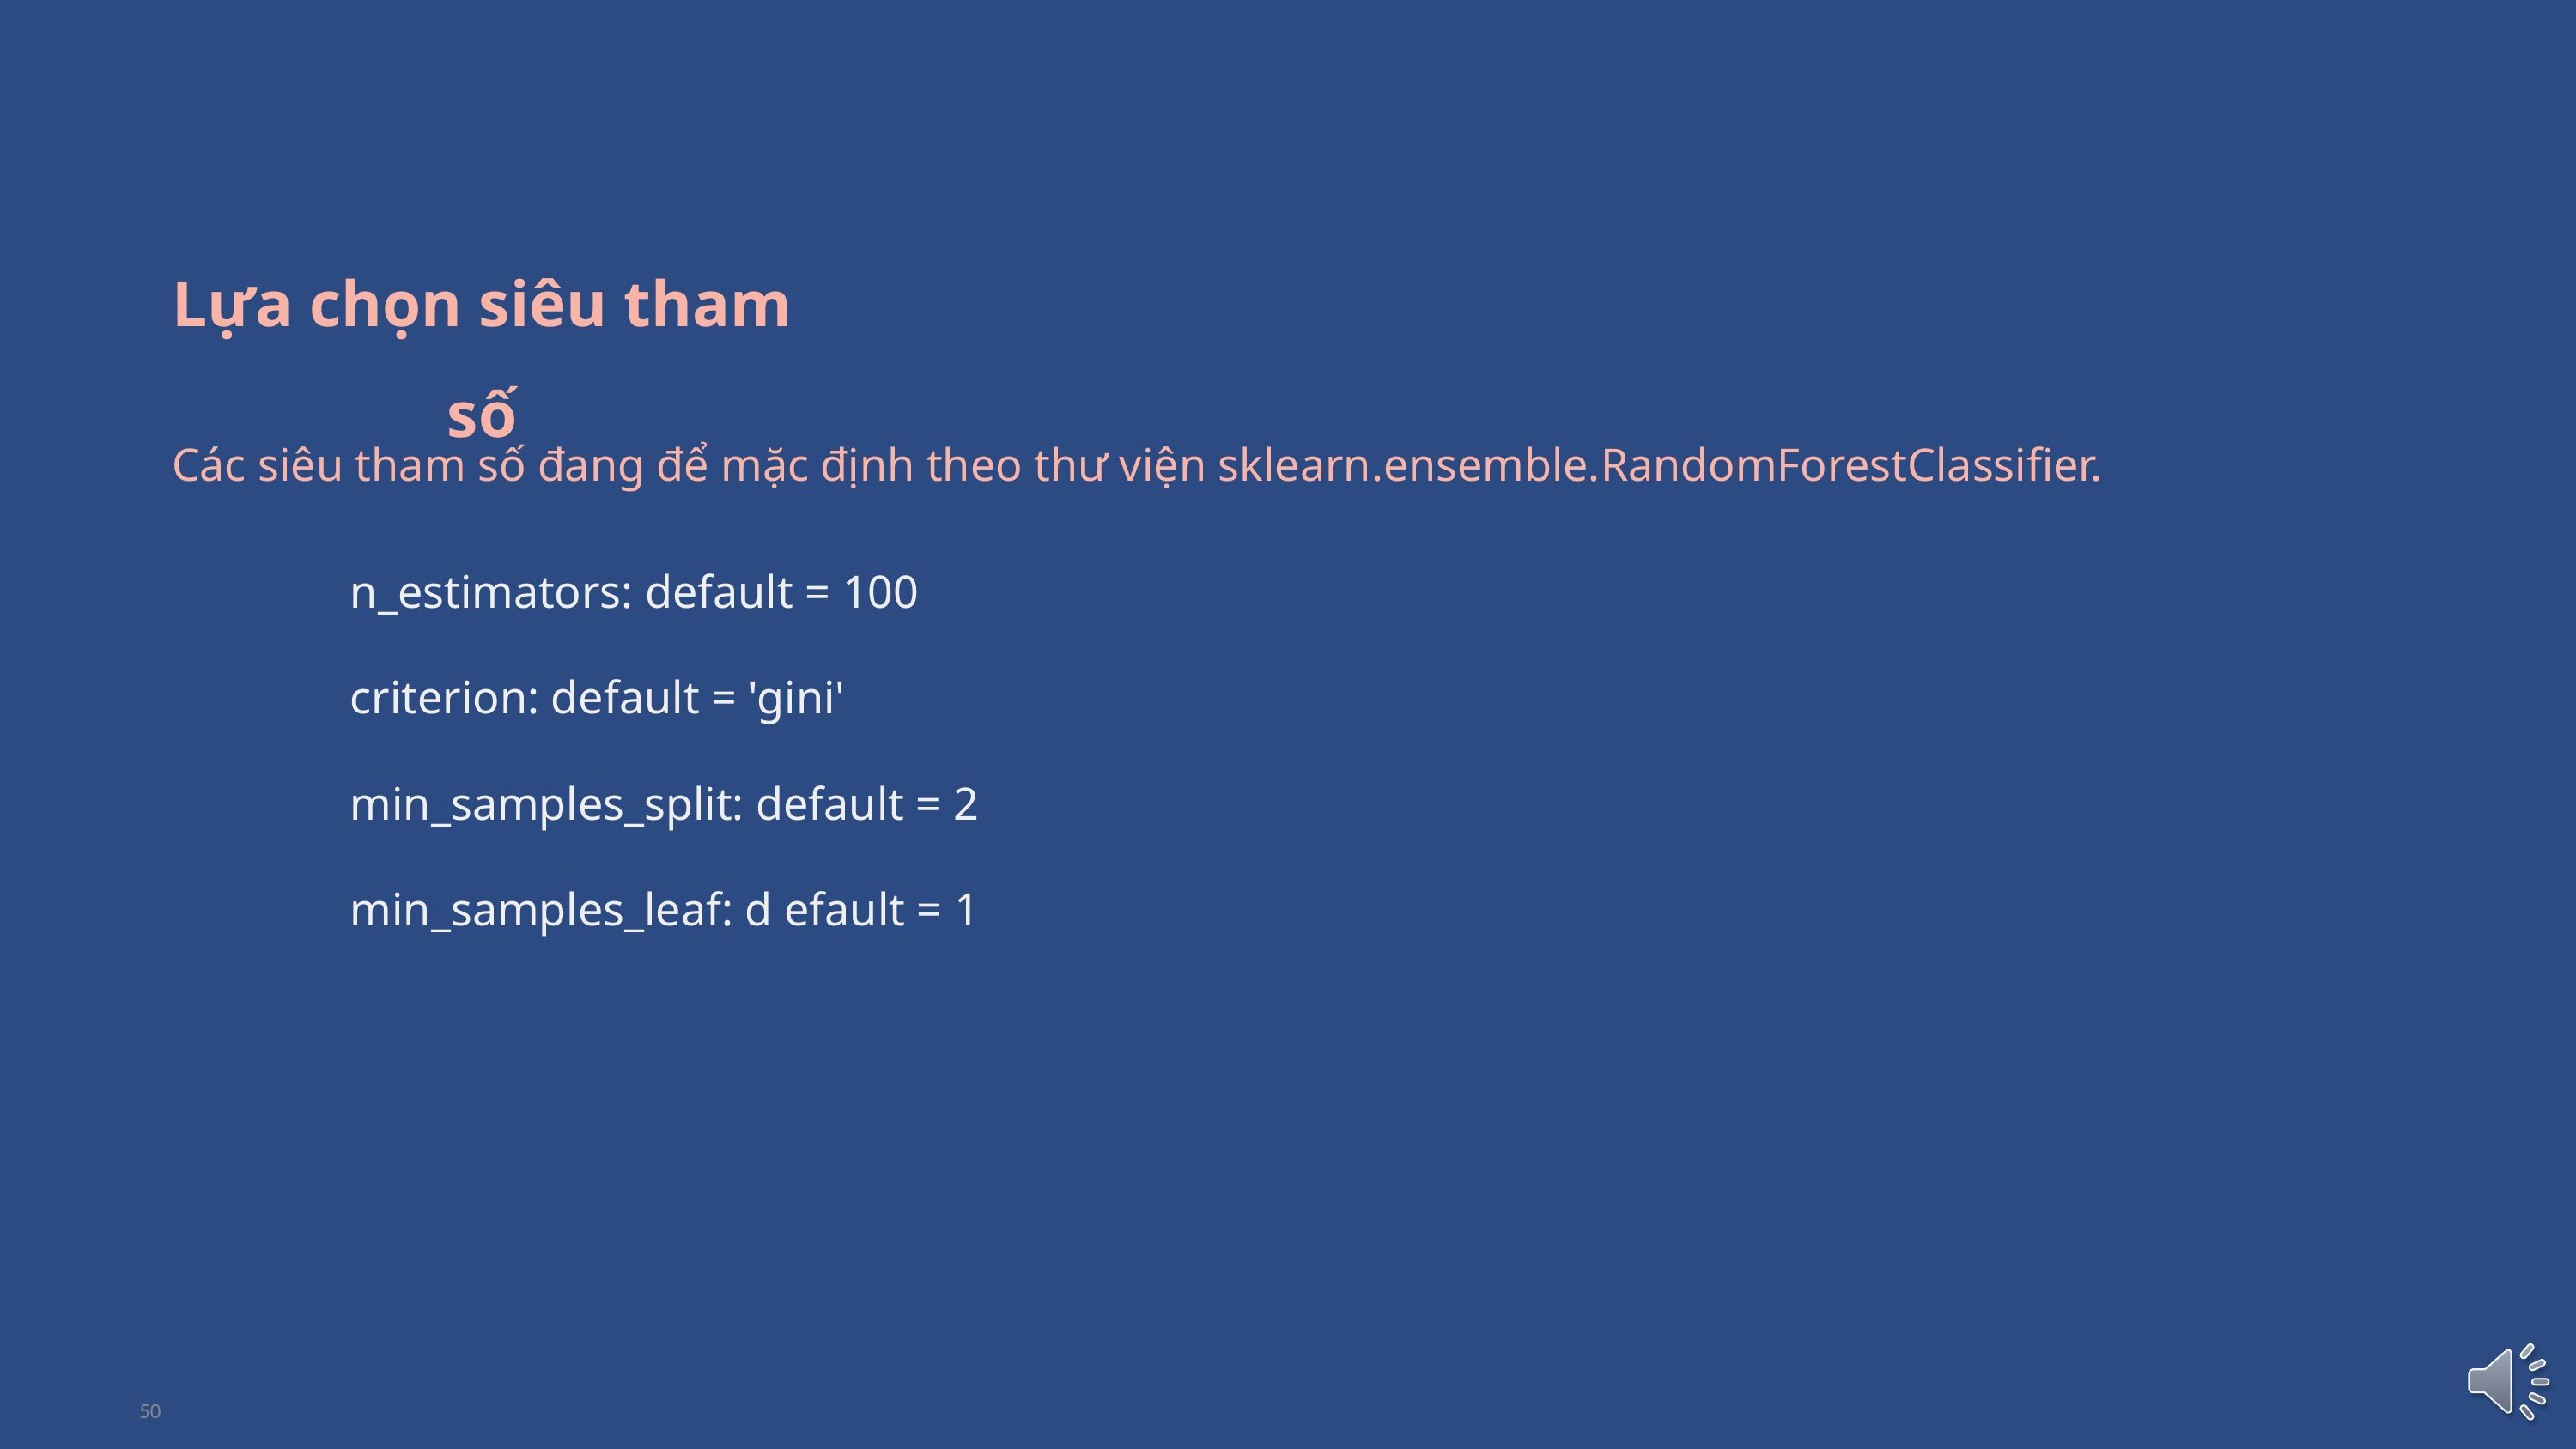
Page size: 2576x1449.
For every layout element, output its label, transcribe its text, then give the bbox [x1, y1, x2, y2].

text_box n_estimators: default = 100 criterion: default = 'gini' min_samples_split: default = 2 min_samples_leaf: d efault = 1 [349, 510, 1335, 936]
text_box Lựa chọn siêu tham số [137, 227, 828, 451]
picture [2468, 1341, 2555, 1428]
text_box Các siêu tham số đang để mặc định theo thư viện sklearn.ensemble.RandomForestClassifier. [171, 402, 2332, 490]
slide_number 50 [0, 1384, 301, 1436]
